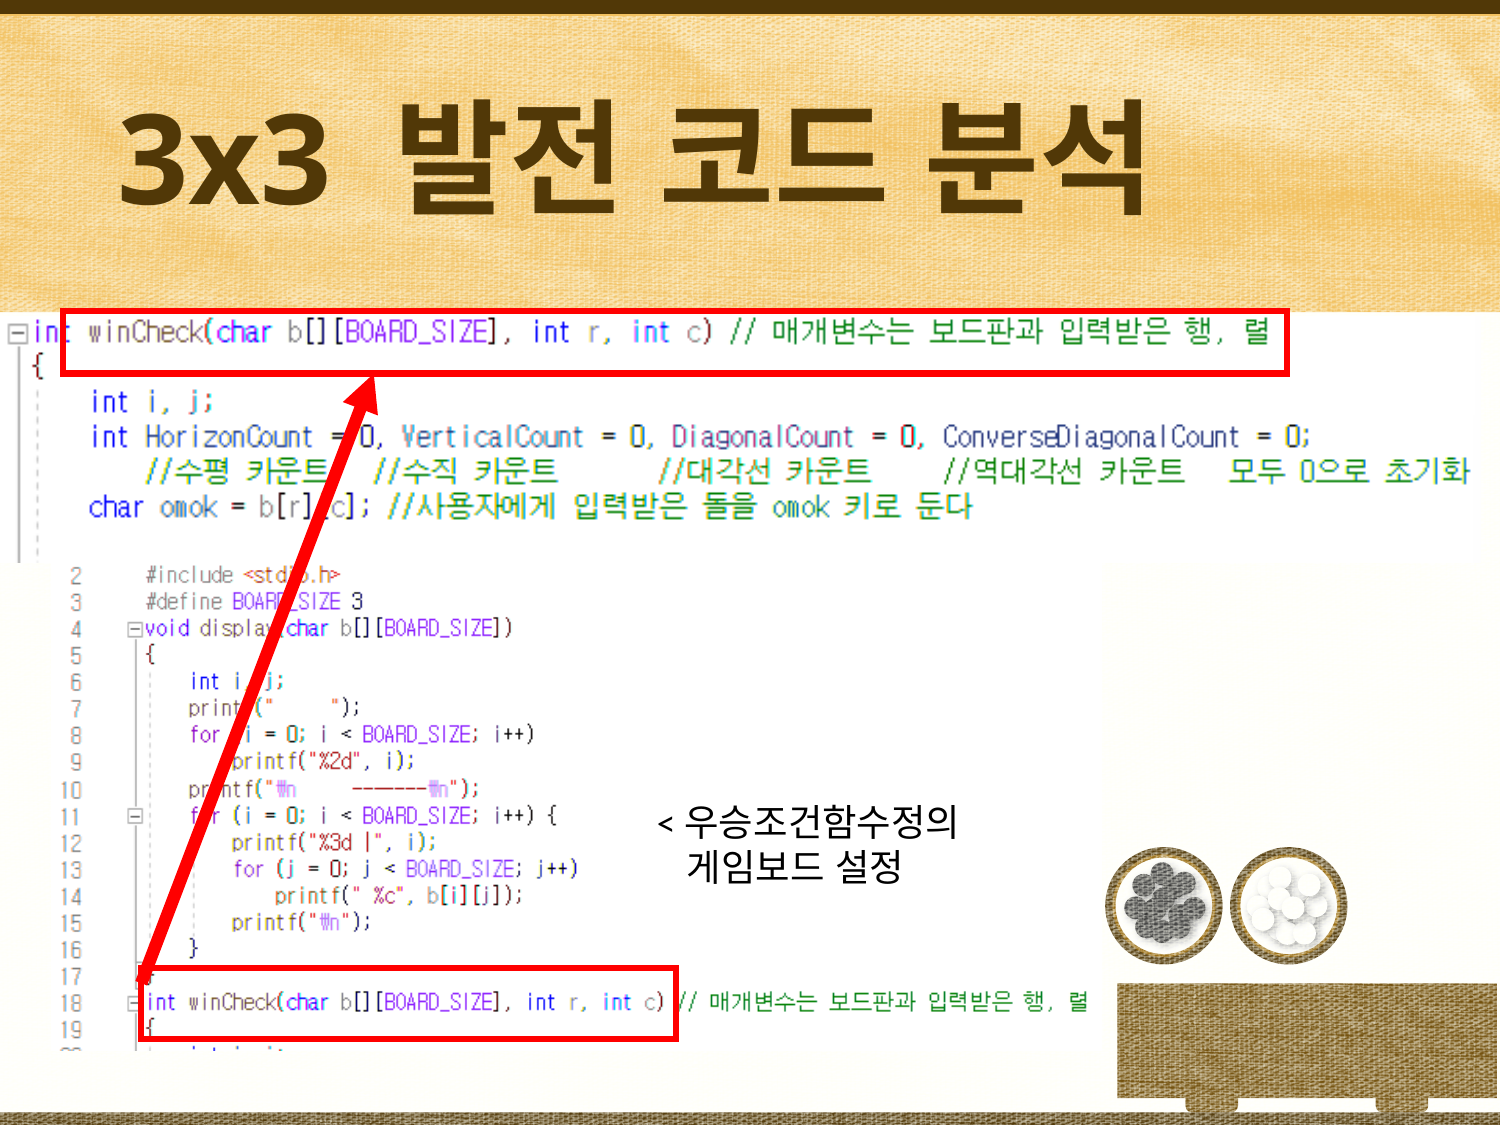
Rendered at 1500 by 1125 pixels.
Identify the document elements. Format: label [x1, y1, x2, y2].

text_box [0, 0, 1500, 15]
picture [0, 16, 1500, 1125]
text_box [141, 373, 374, 984]
